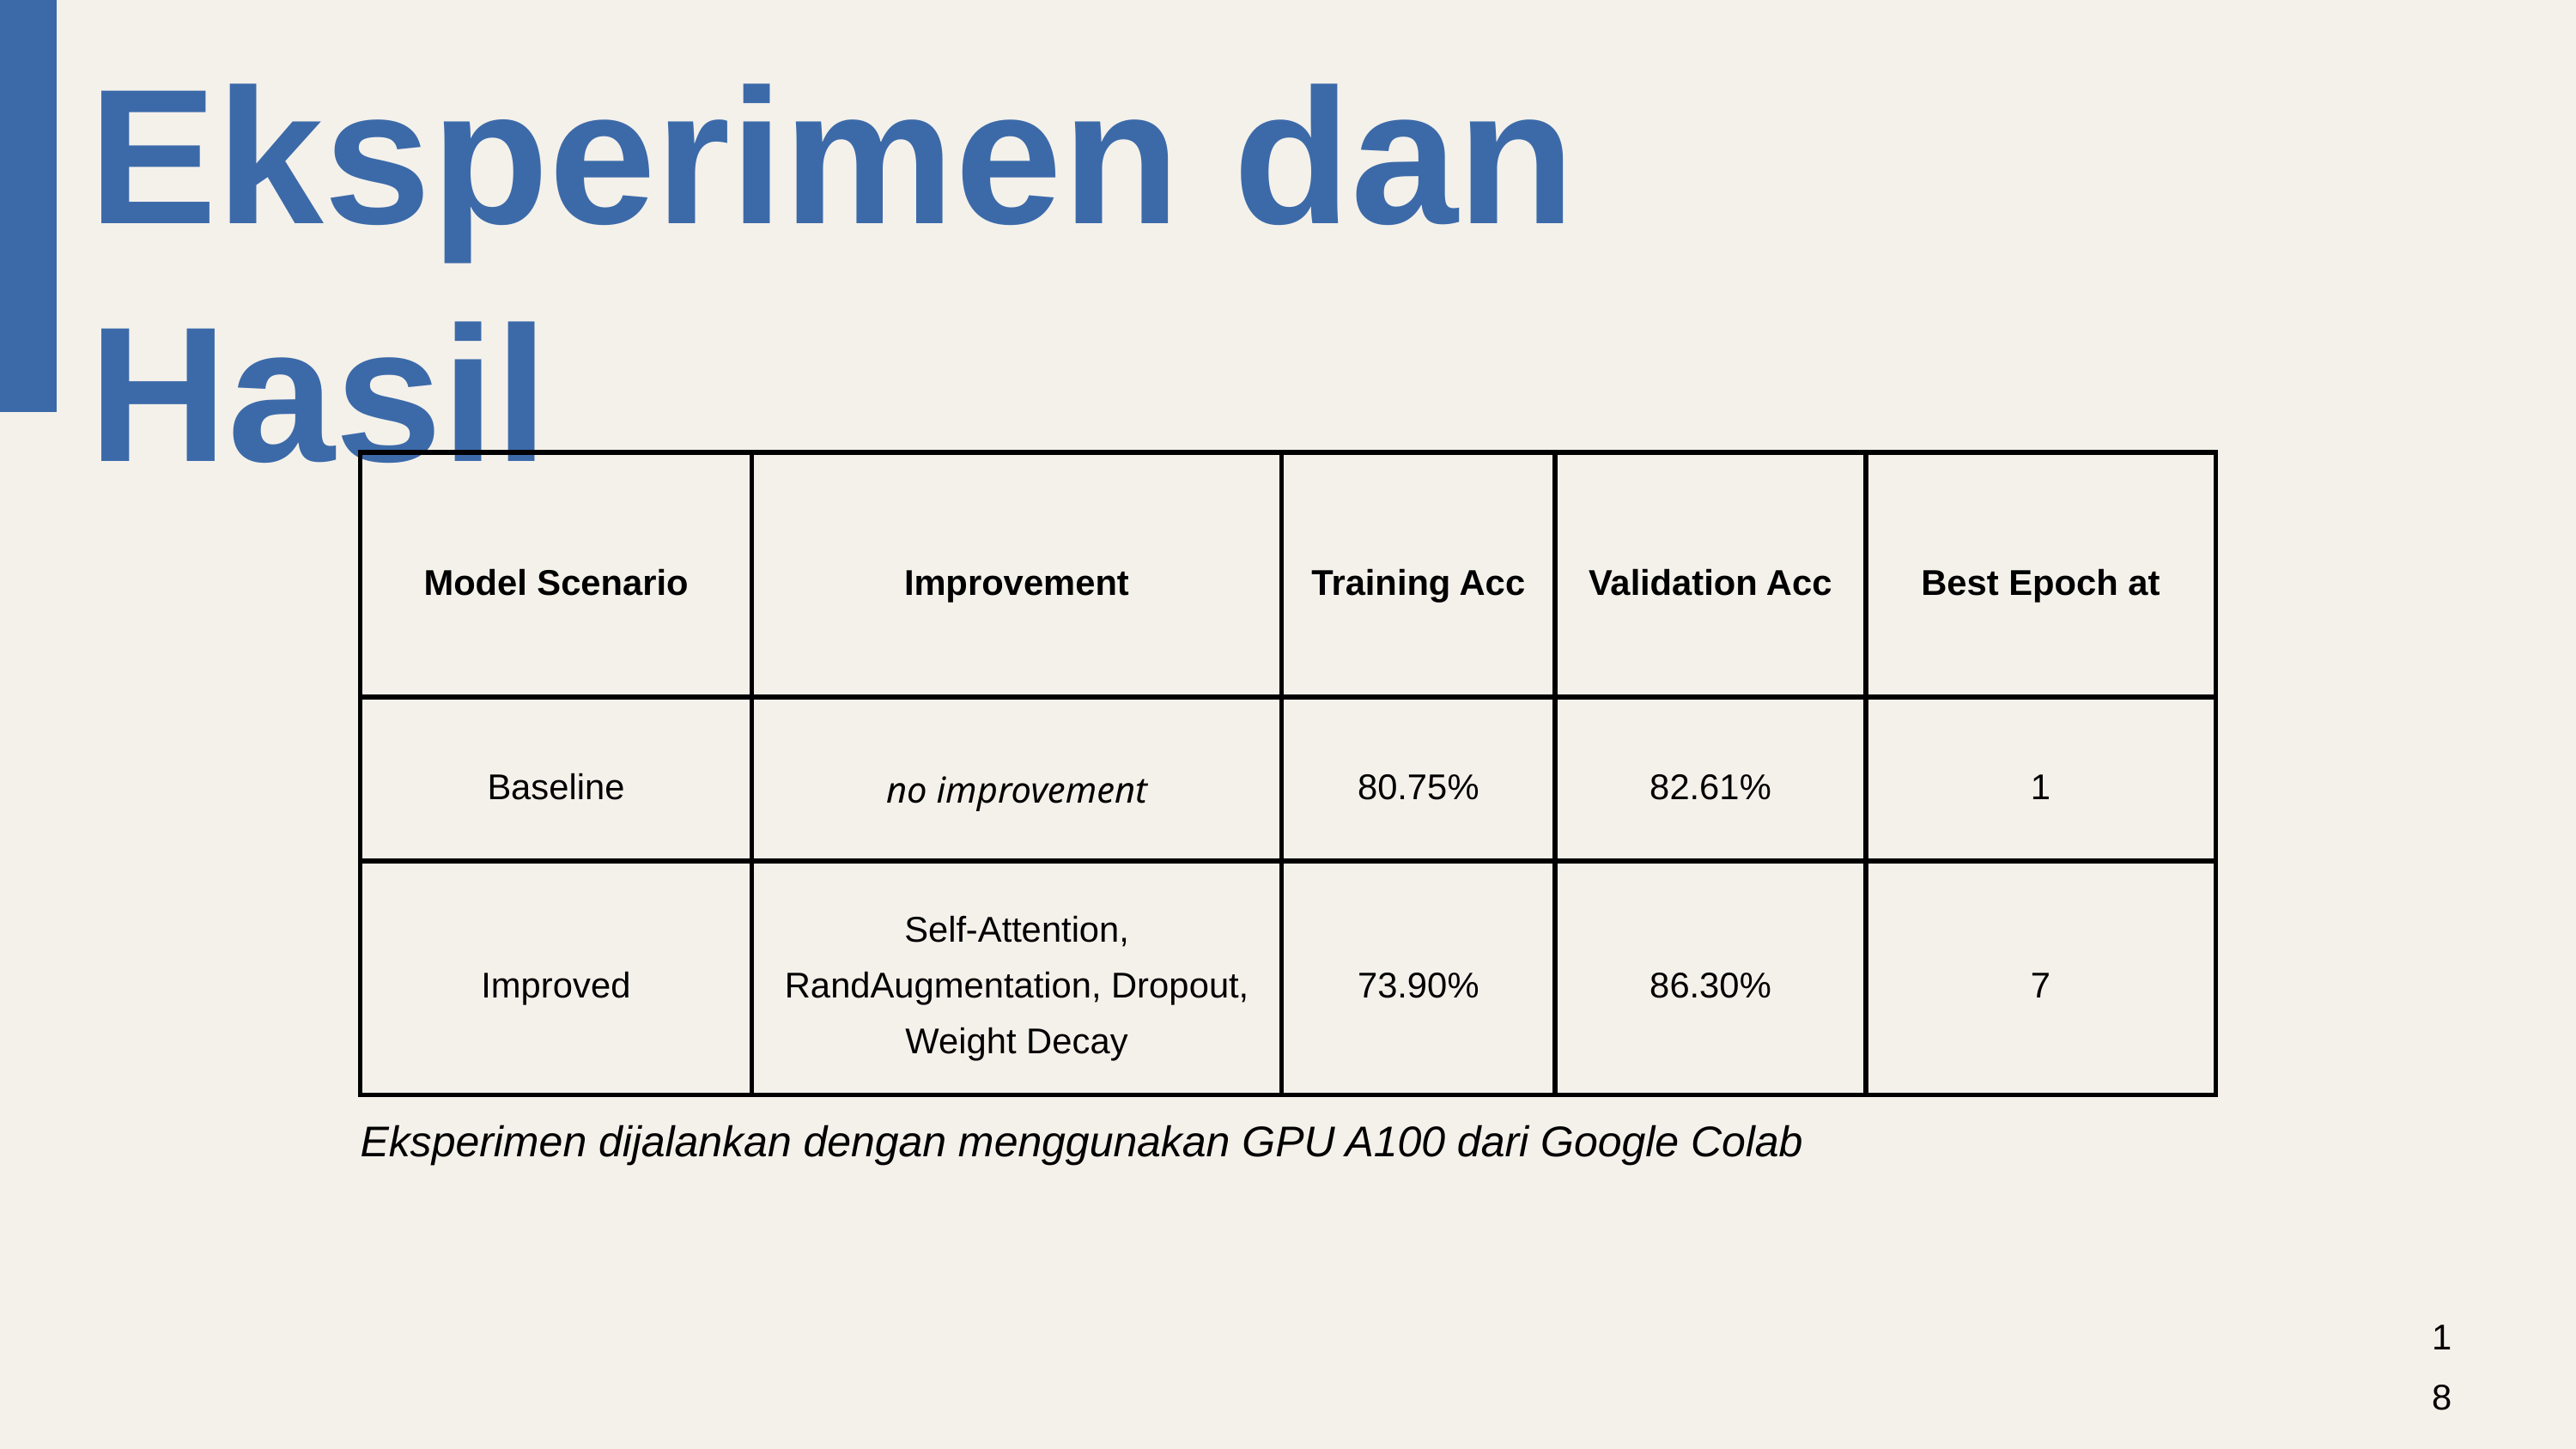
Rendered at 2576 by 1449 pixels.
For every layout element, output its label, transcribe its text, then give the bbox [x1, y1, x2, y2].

table_header Best Epoch at [1868, 455, 2214, 694]
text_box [0, 0, 57, 413]
text_box 18 [2431, 1296, 2453, 1417]
text_box Eksperimen dan Hasil [88, 24, 1950, 500]
table_cell 73.90% [1284, 864, 1552, 1093]
table_cell Self-Attention, RandAugmentation, Dropout, Weight Decay [754, 864, 1279, 1093]
table_header Validation Acc [1558, 455, 1863, 694]
table_cell 86.30% [1558, 864, 1863, 1093]
text_box Eksperimen dijalankan dengan menggunakan GPU A100 dari Google Colab [360, 1101, 1889, 1166]
table_cell 80.75% [1284, 700, 1552, 858]
table_cell Baseline [362, 700, 750, 858]
table_cell Improved [362, 864, 750, 1093]
table_header Training Acc [1284, 455, 1552, 694]
table_cell no improvement [754, 700, 1279, 858]
table_header Improvement [754, 455, 1279, 694]
table_cell 82.61% [1558, 700, 1863, 858]
table_header Model Scenario [362, 455, 750, 694]
table_cell 7 [1868, 864, 2214, 1093]
table_cell 1 [1868, 700, 2214, 858]
